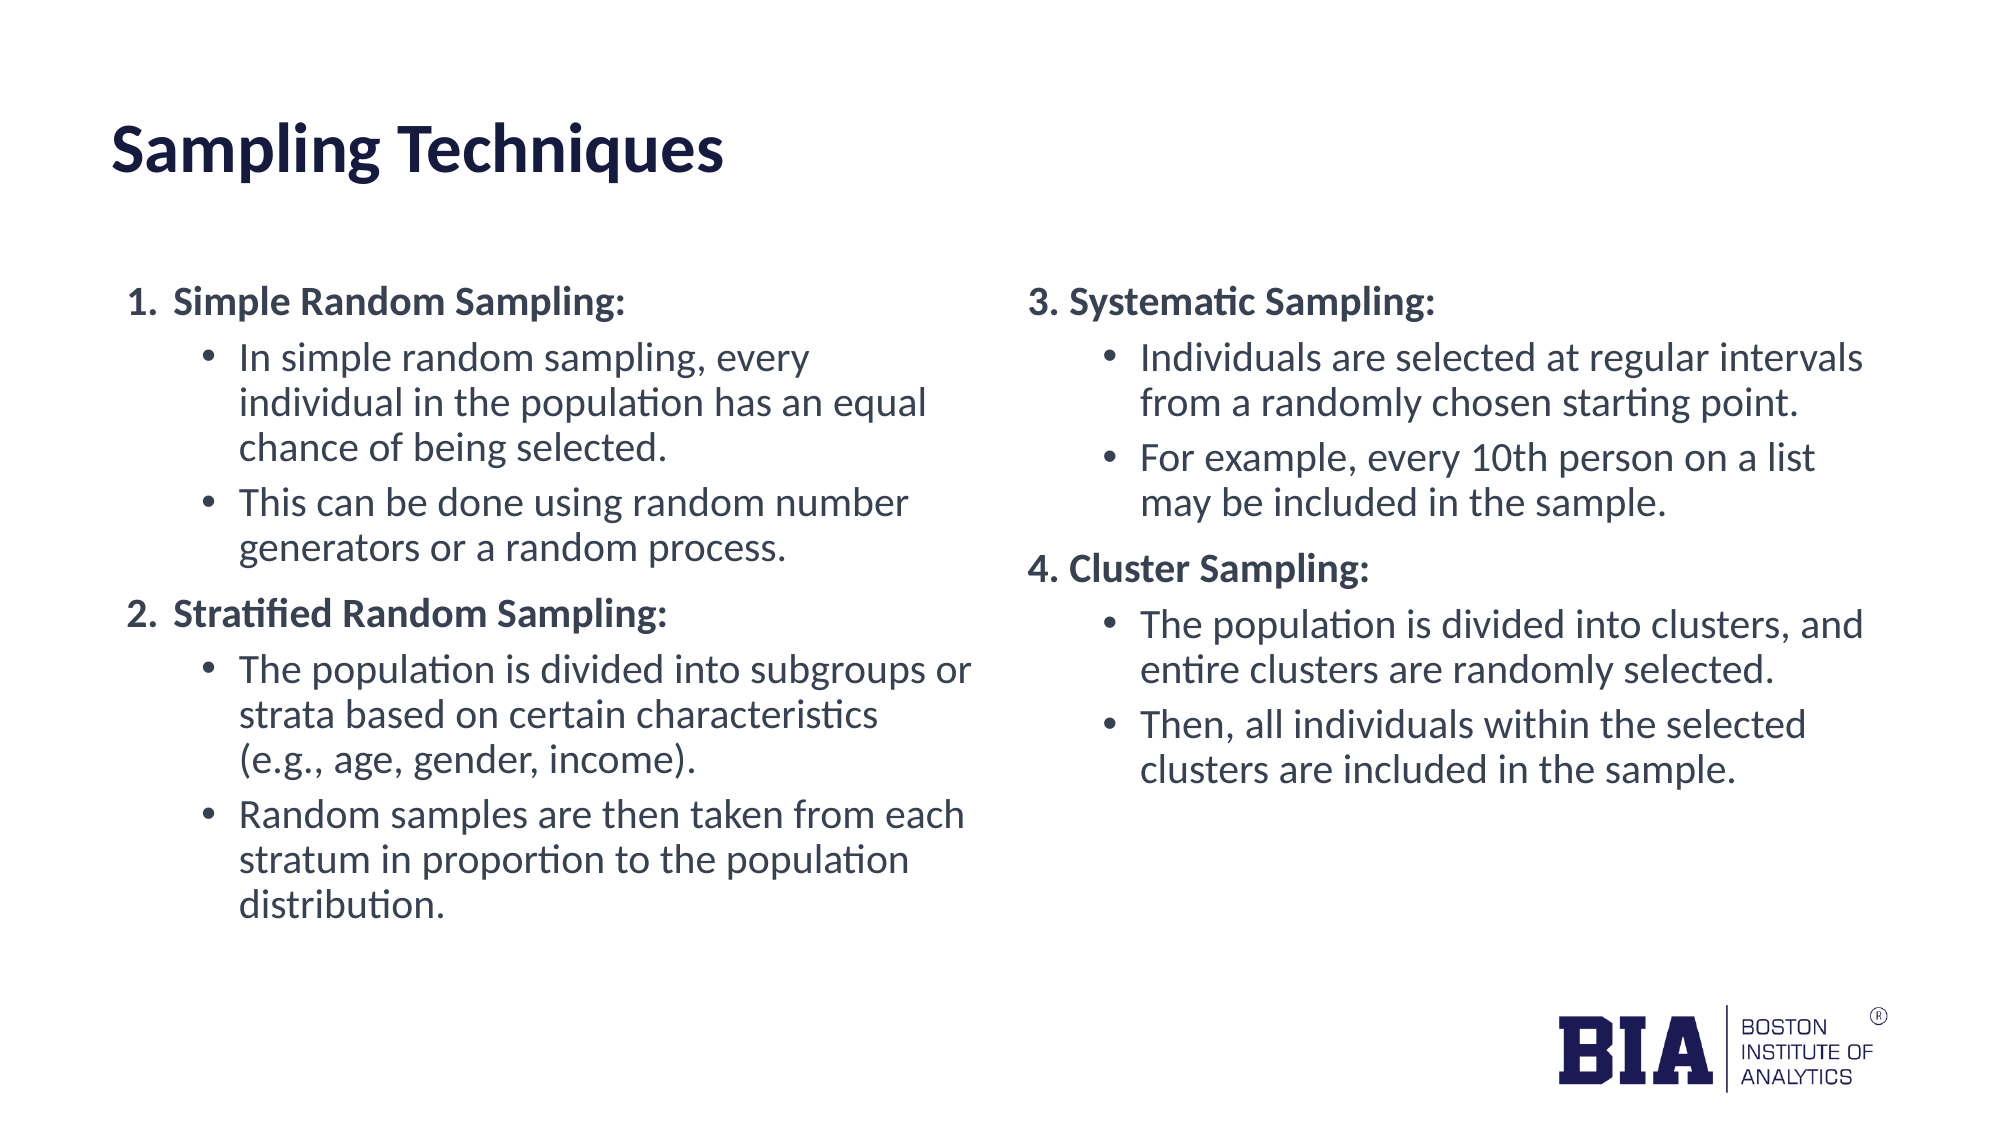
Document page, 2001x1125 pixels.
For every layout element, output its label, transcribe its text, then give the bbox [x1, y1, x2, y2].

list 3. Systematic Sampling: Individuals are selected at regular intervals from a randomly chosen starting point. For example, every 10th person on a list may be included in the sample. 4. Cluster Sampling: The population is divided into clusters, and entire clusters are randomly selected. Then, all individuals within the selected clusters are included in the sample. [1012, 272, 1889, 994]
list Simple Random Sampling: In simple random sampling, every individual in the population has an equal chance of being selected. This can be done using random number generators or a random process. Stratified Random Sampling: The population is divided into subgroups or strata based on certain characteristics (e.g., age, gender, income). Random samples are then taken from each stratum in proportion to the population distribution. [111, 272, 988, 994]
title Sampling Techniques [111, 99, 1889, 200]
picture [1557, 1003, 1889, 1094]
